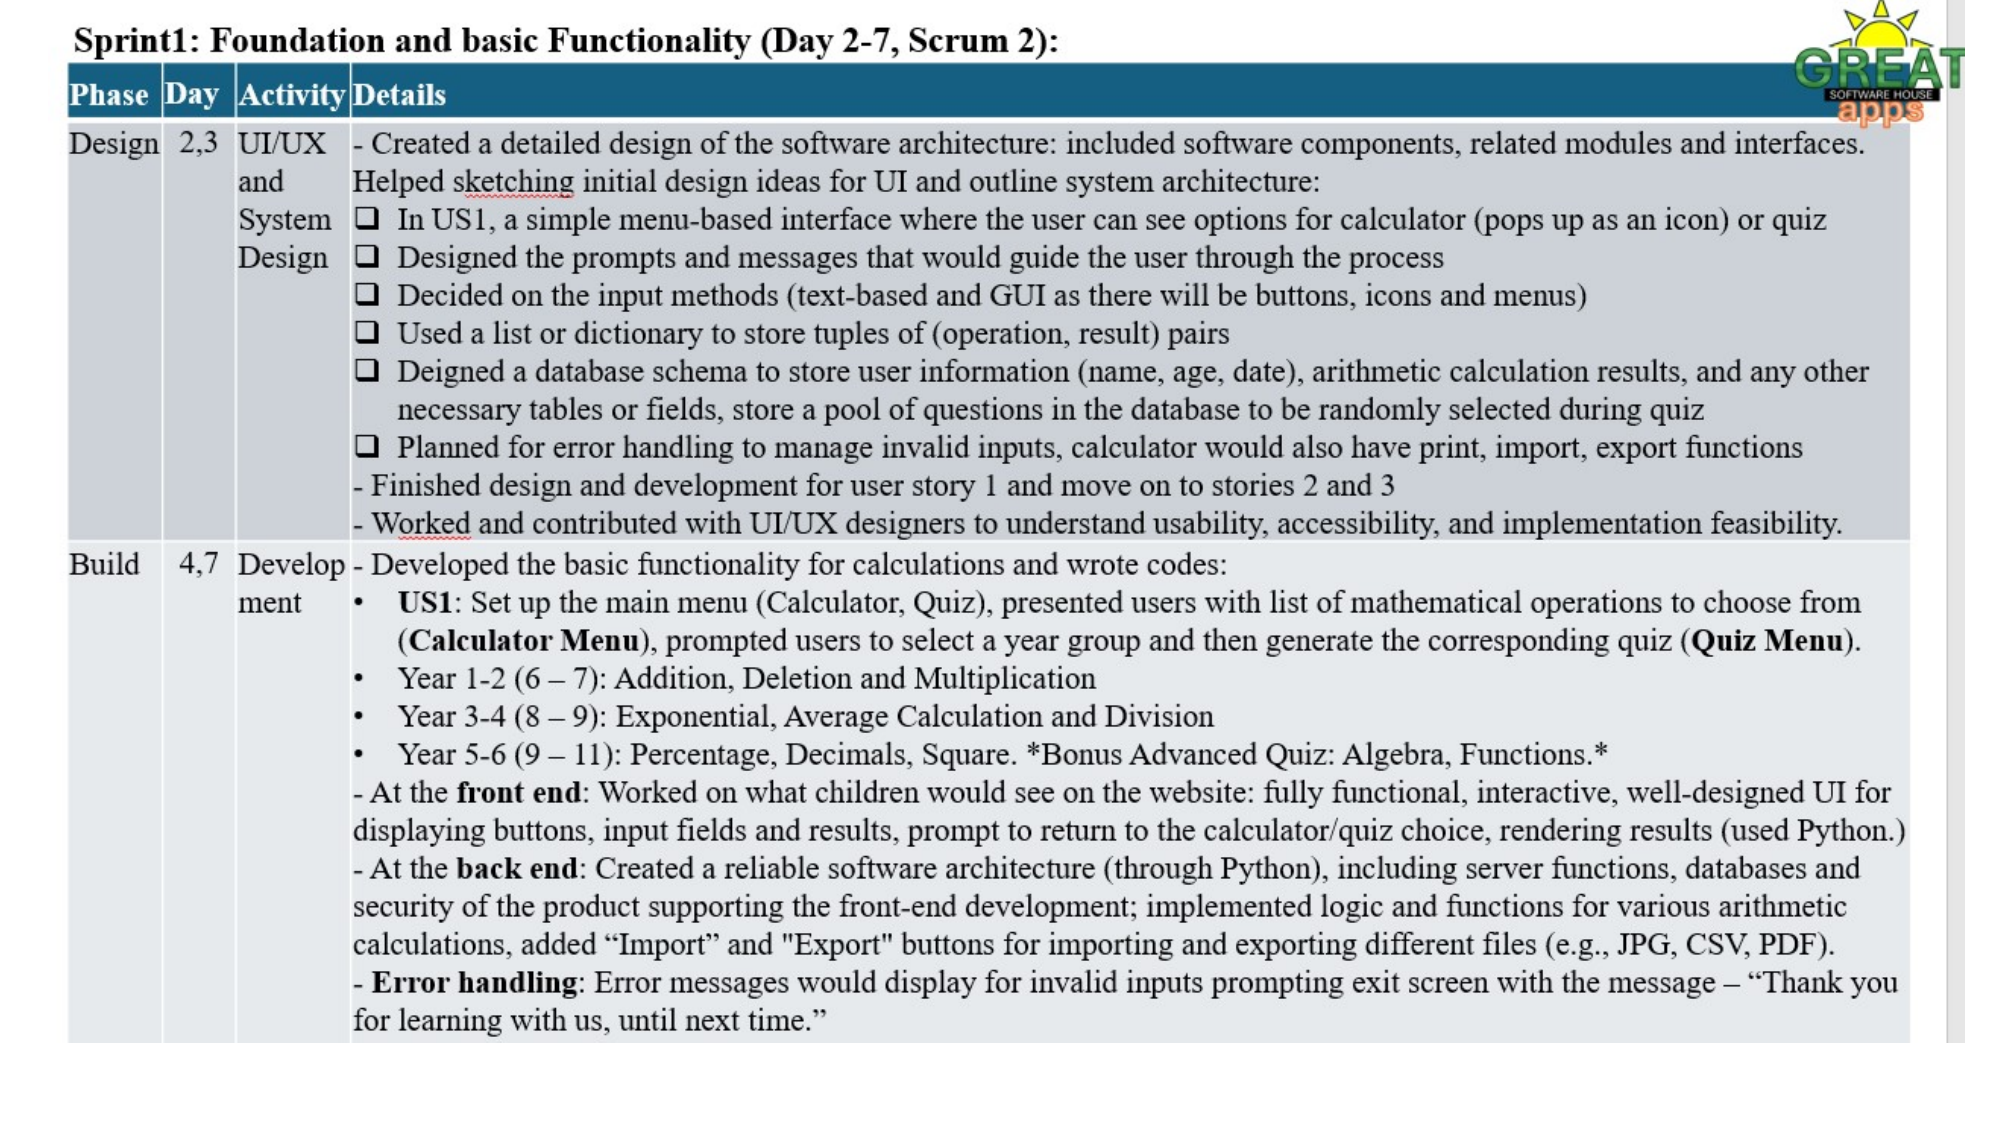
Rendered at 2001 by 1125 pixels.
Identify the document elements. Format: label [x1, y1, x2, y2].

picture [47, 0, 1965, 1043]
